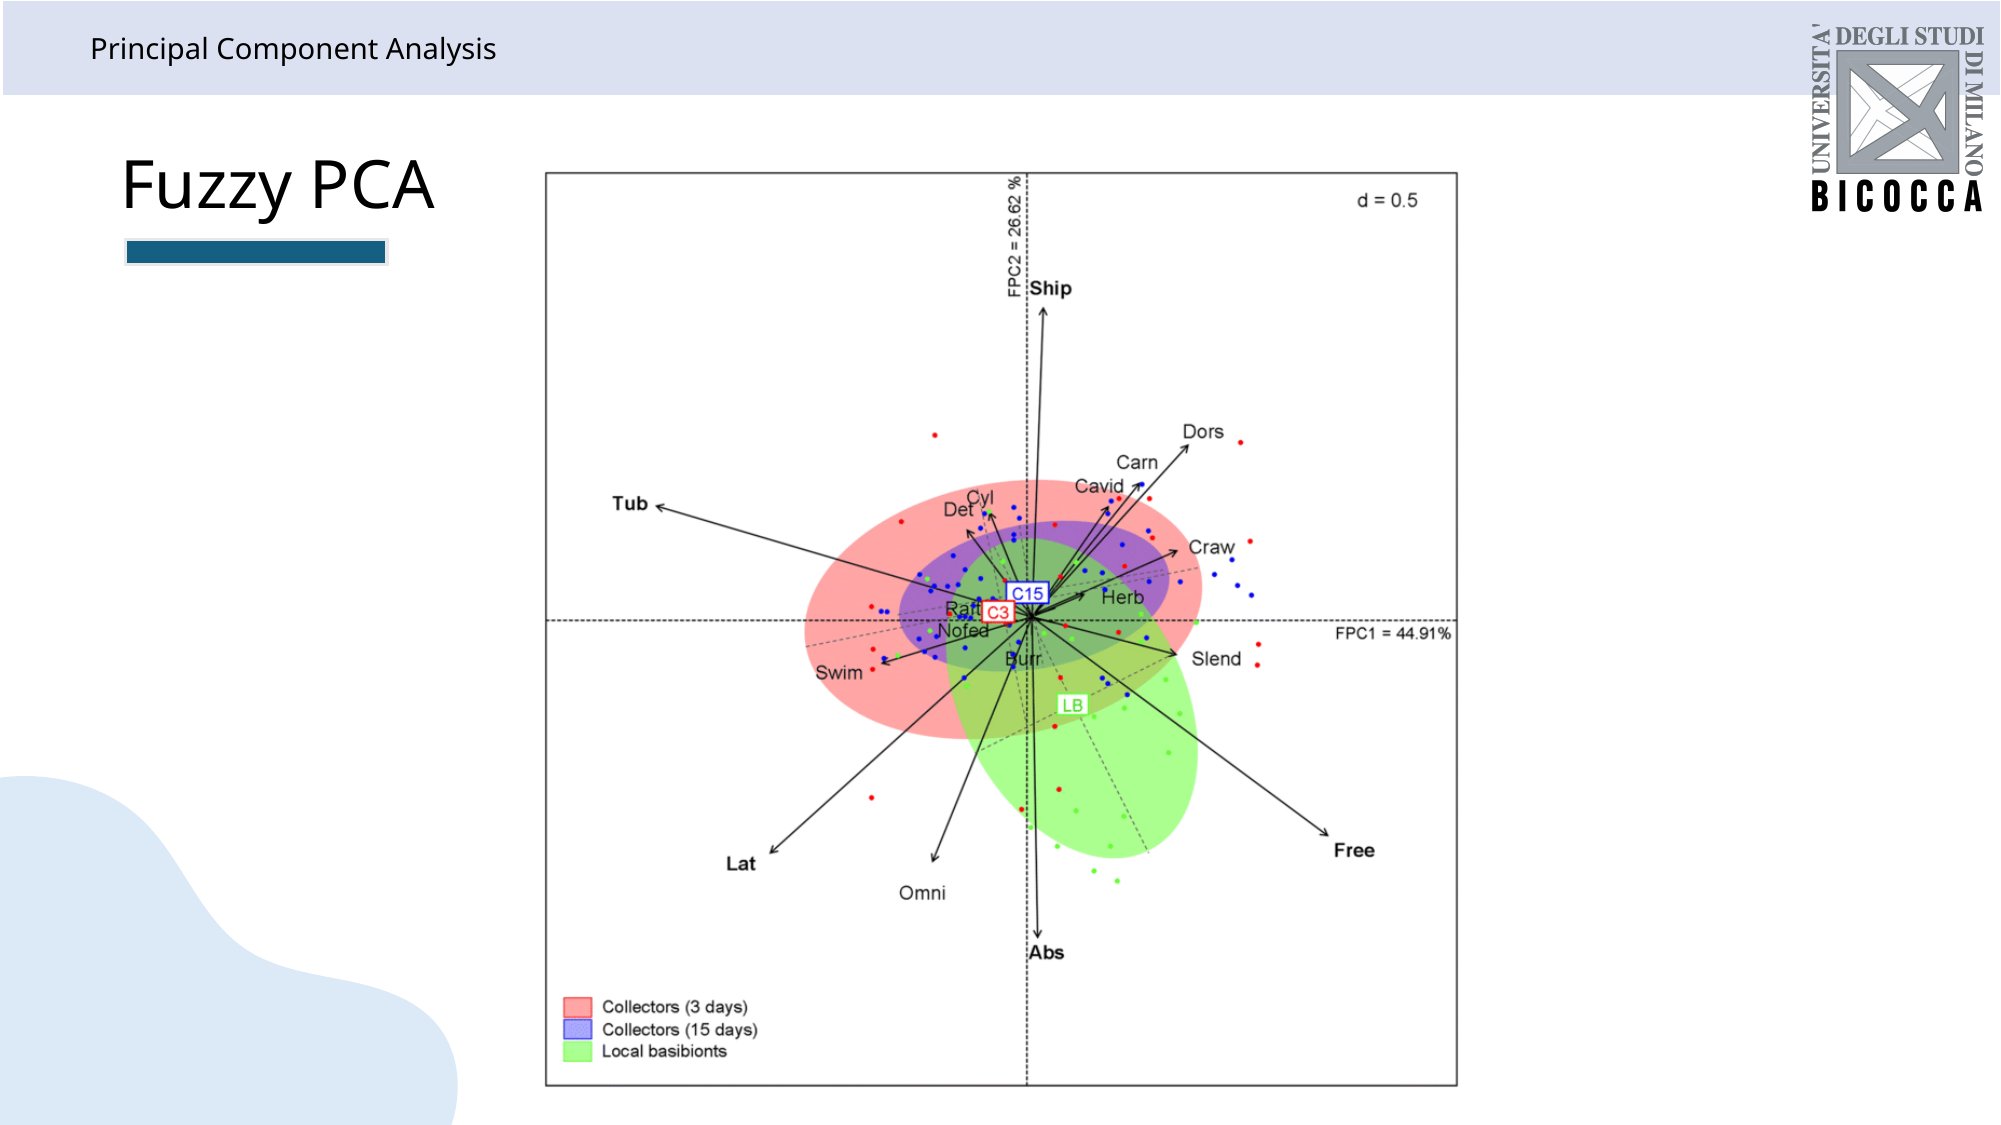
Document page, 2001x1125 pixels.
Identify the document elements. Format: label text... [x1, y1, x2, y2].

text_box [124, 248, 389, 266]
text_box Principal Component Analysis [0, 0, 2000, 98]
picture [1795, 15, 2000, 222]
text_box Fuzzy PCA [105, 126, 463, 248]
picture [542, 170, 1461, 1089]
text_box [0, 776, 458, 1125]
